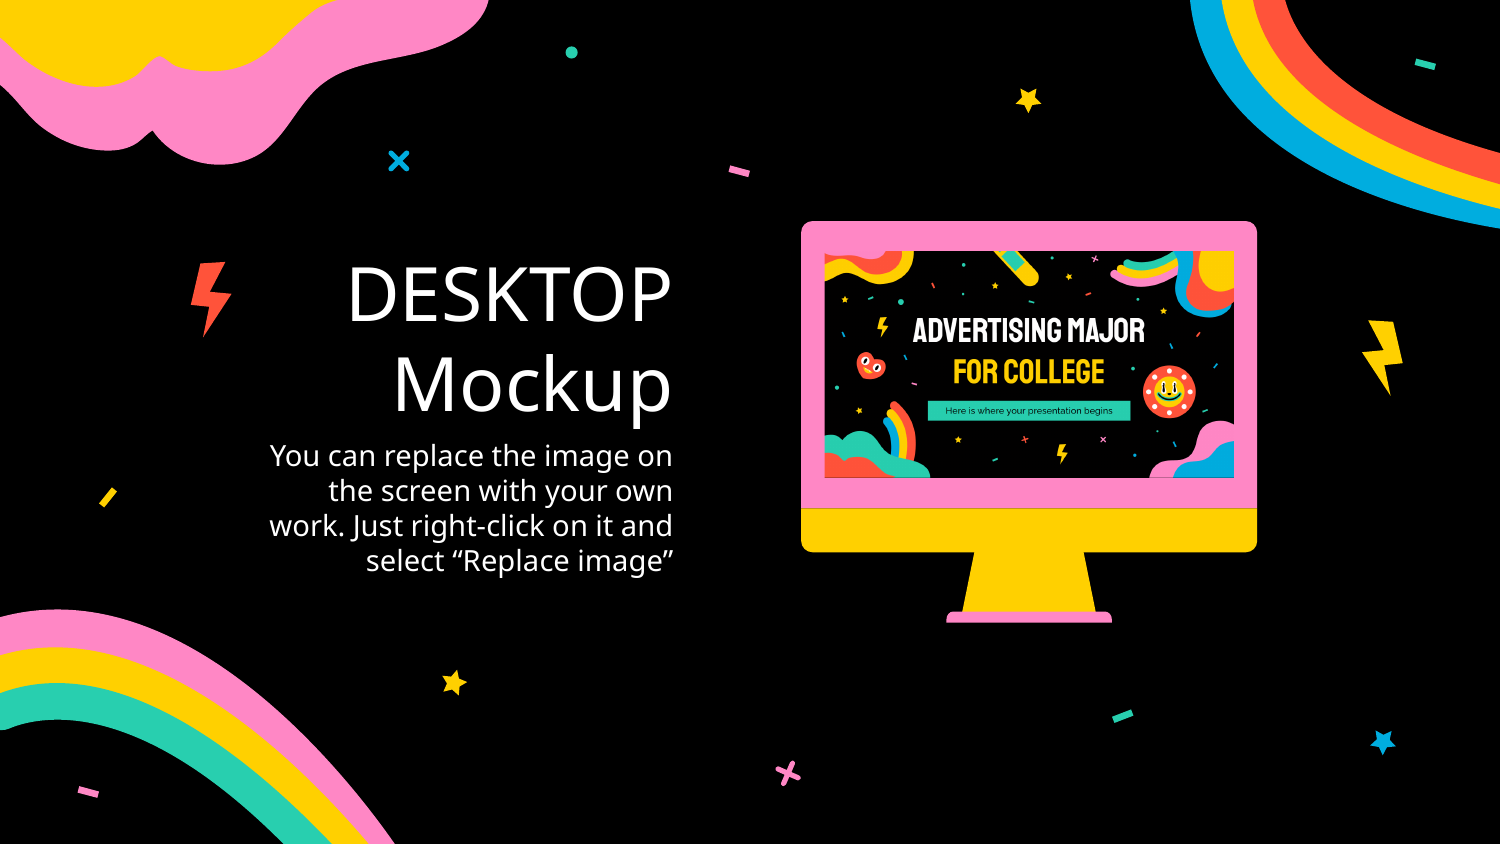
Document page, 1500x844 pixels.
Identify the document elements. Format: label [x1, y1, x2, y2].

text_box [167, 150, 1134, 724]
text_box [800, 220, 1258, 623]
picture [824, 251, 1235, 478]
